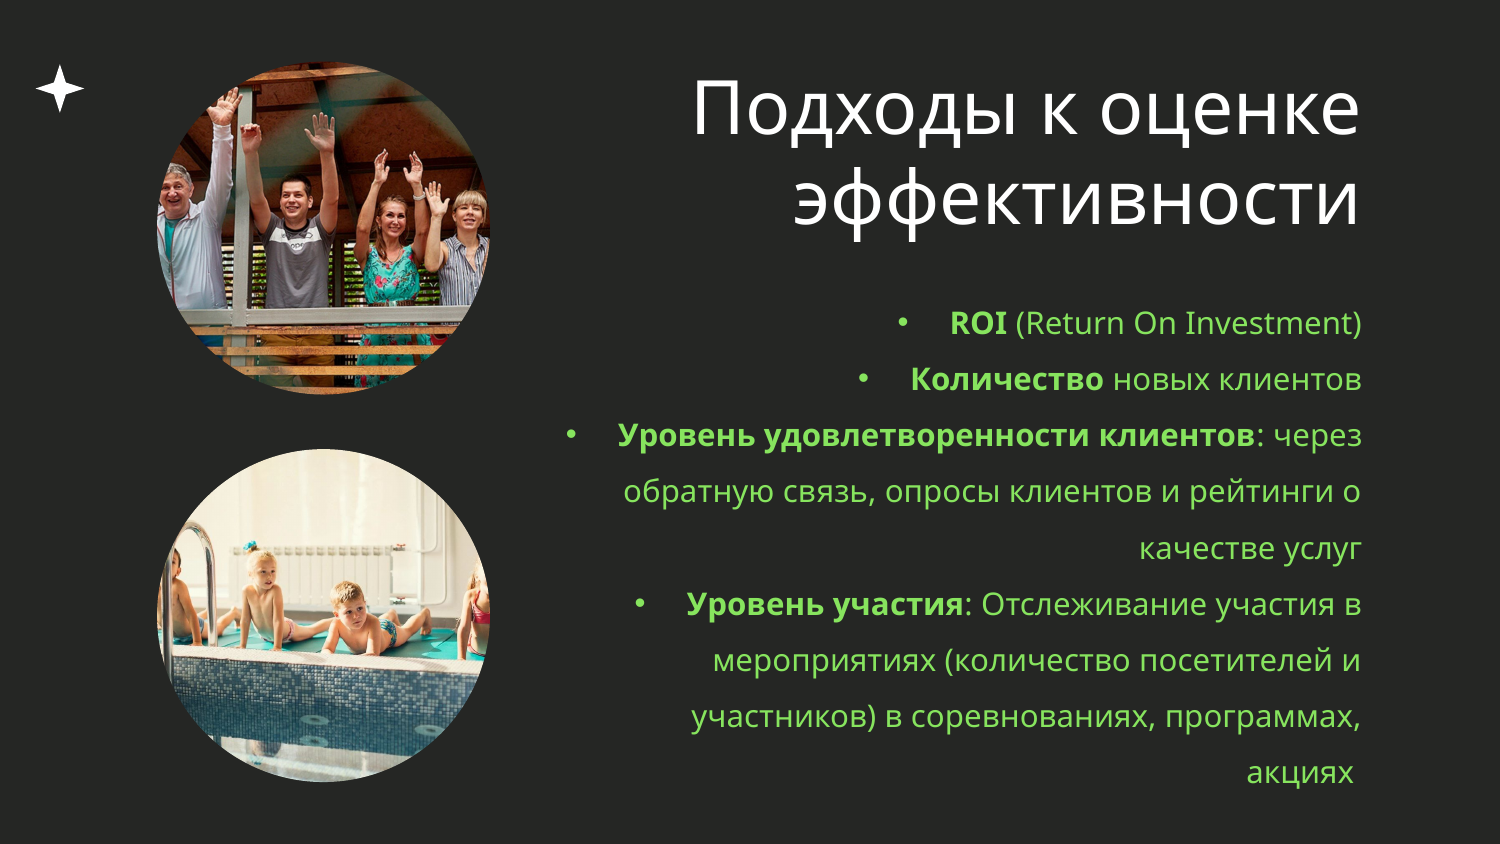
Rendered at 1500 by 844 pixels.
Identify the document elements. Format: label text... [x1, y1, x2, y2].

picture [156, 61, 491, 395]
picture [156, 448, 491, 783]
subtitle ROI (Return On Investment) Количество новых клиентов Уровень удовлетворенности клиентов: через обратную связь, опросы клиентов и рейтинги о качестве услуг Уровень участия: Отслеживание участия в мероприятиях (количество посетителей и участников) в соревнованиях, программах, акциях [517, 269, 1378, 815]
title Подходы к оценке эффективности [180, 29, 1378, 255]
